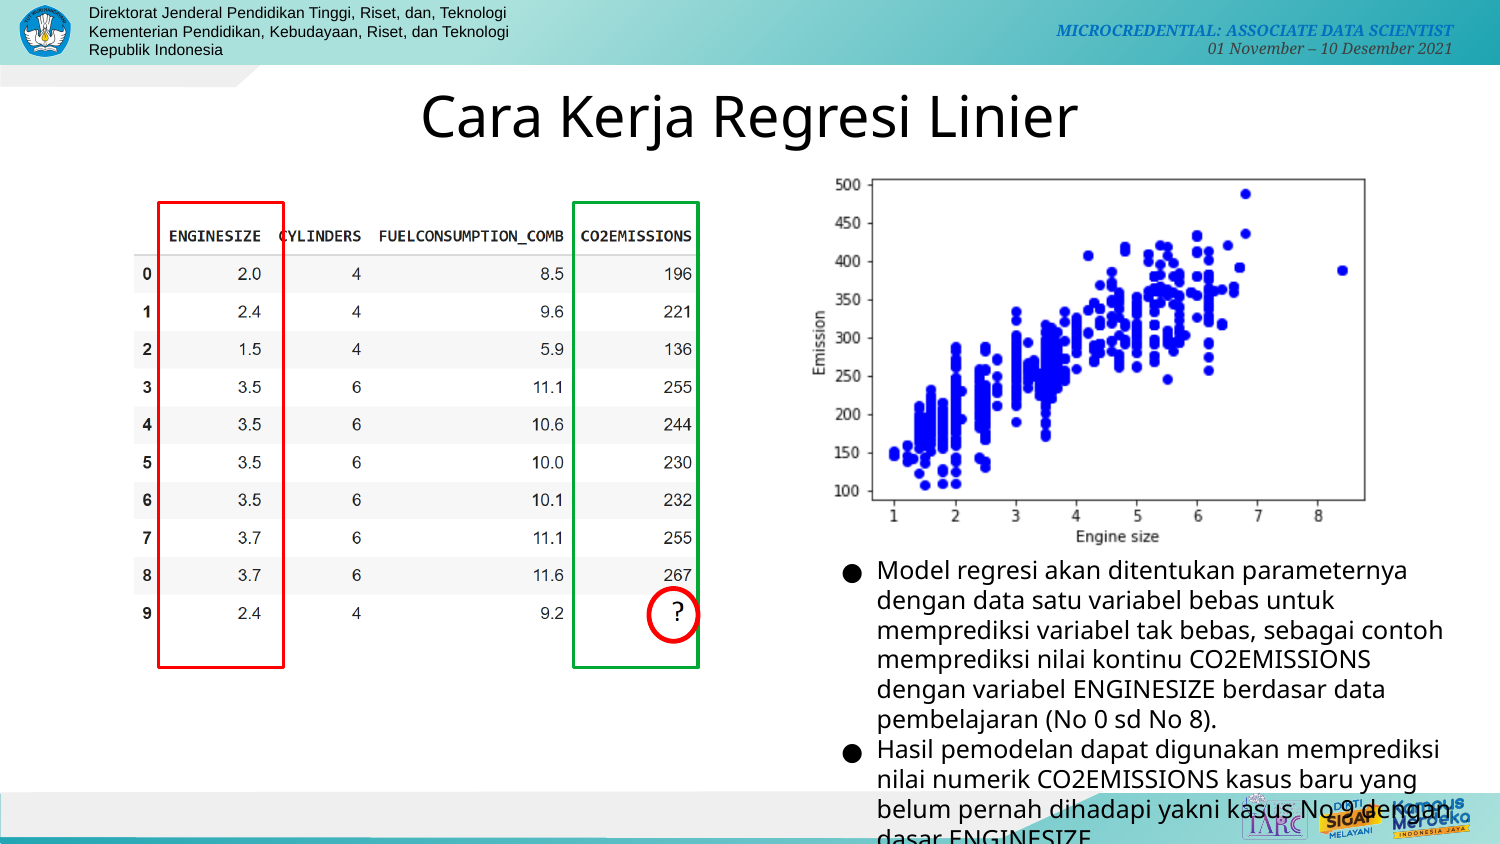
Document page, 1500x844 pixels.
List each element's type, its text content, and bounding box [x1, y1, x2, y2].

picture [810, 166, 1400, 555]
picture [102, 186, 727, 669]
picture [1393, 832, 1470, 839]
picture [1237, 832, 1312, 843]
text_box Model regresi akan ditentukan parameternya dengan data satu variabel bebas untuk memprediksi variabel tak bebas, sebagai contoh memprediksi nilai kontinu CO2EMISSIONS dengan variabel ENGINESIZE berdasar data pembelajaran (No 0 sd No 8). Hasil pemodelan dapat digunakan memprediksi nilai numerik CO2EMISSIONS kasus baru yang belum pernah dihadapi yakni kasus No 9 dengan dasar ENGINESIZE. [826, 546, 1480, 832]
picture [1319, 832, 1382, 842]
text_box Cara Kerja Regresi Linier [51, 72, 1449, 167]
picture [16, 3, 74, 61]
